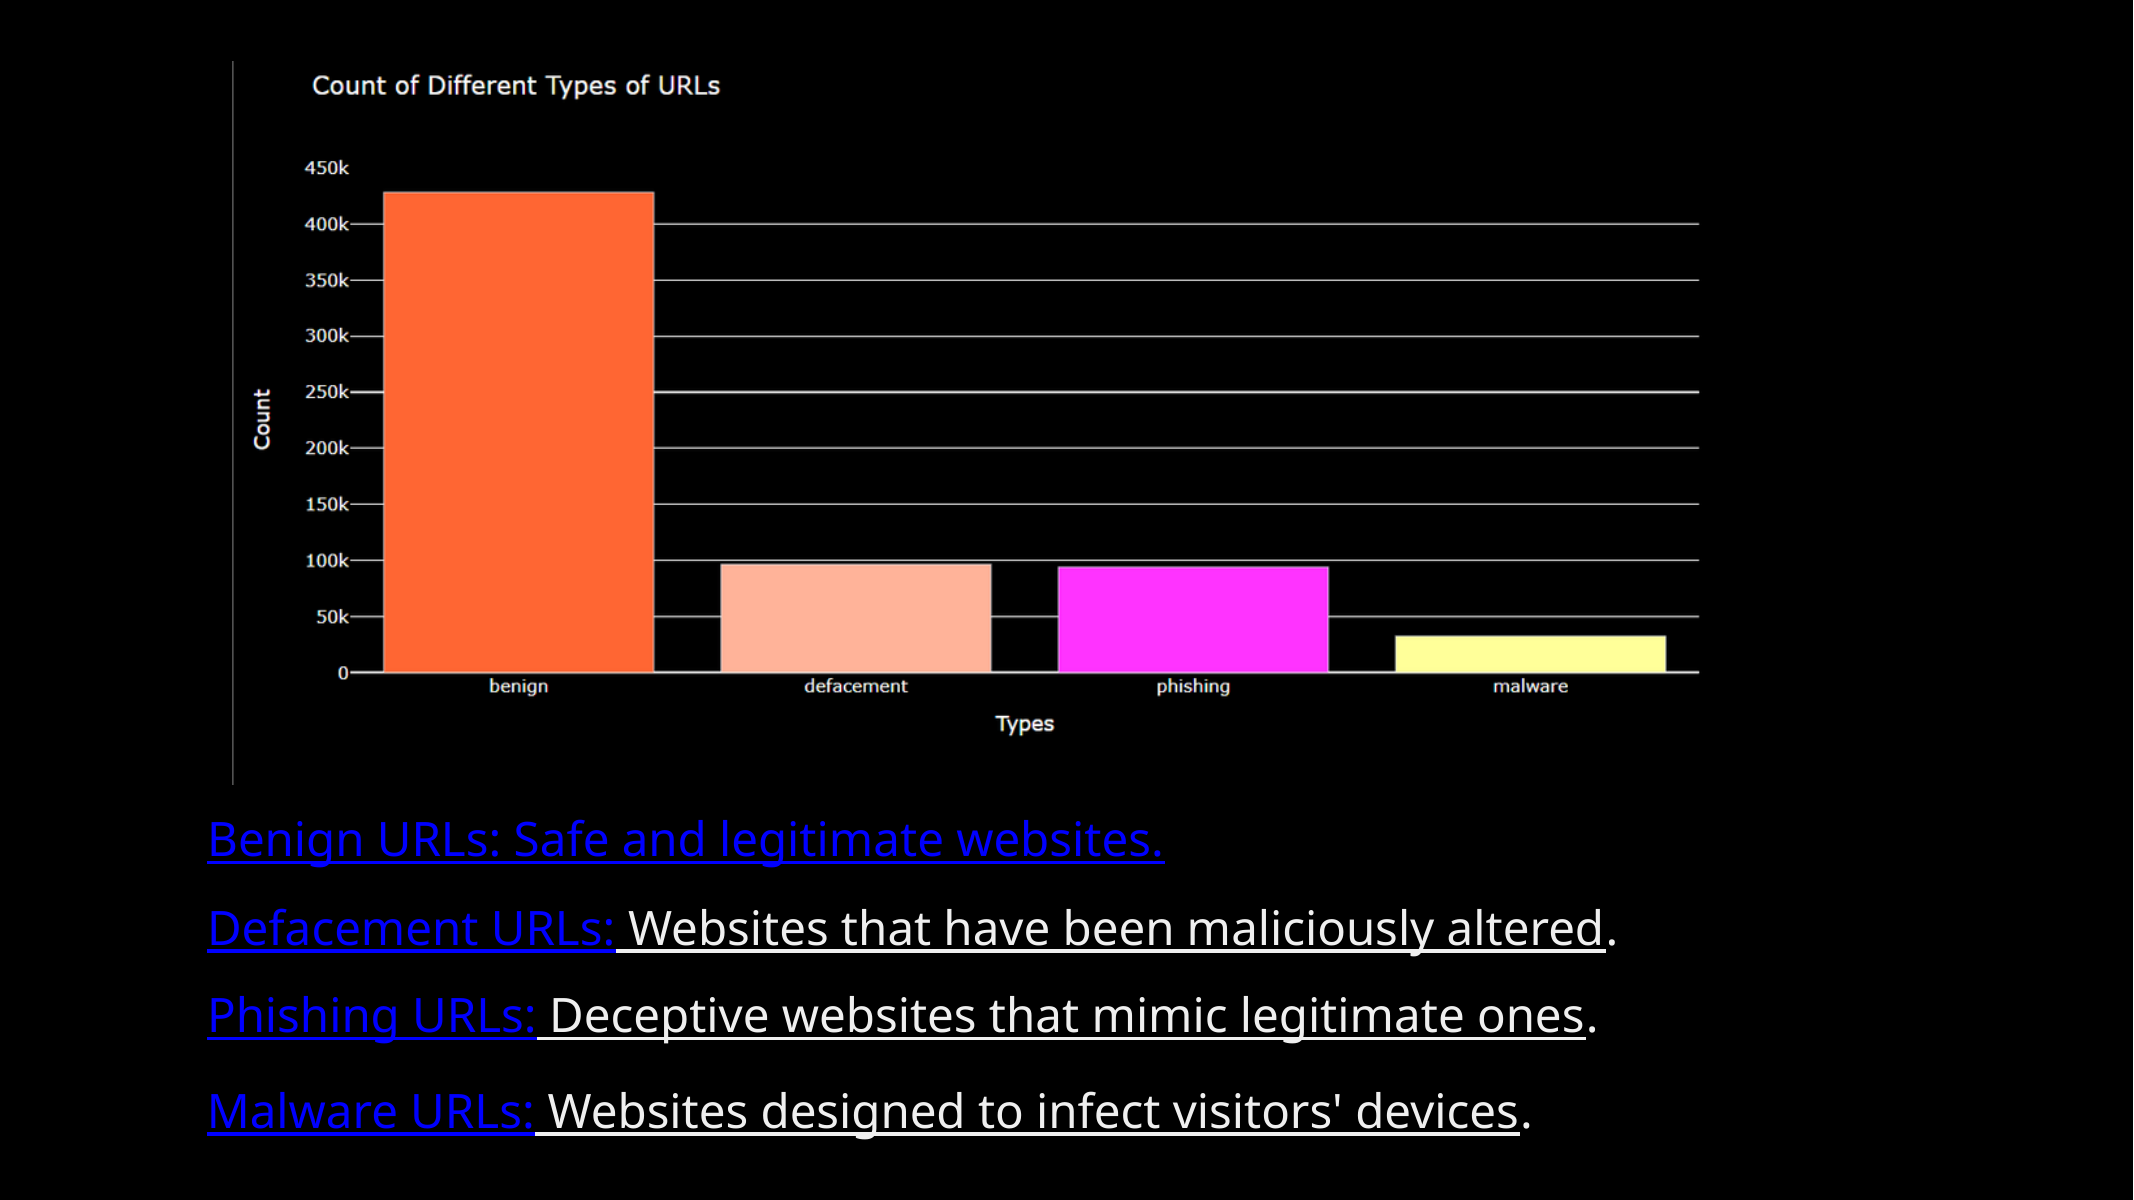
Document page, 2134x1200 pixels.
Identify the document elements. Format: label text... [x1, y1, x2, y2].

text_box Defacement URLs: Websites that have been maliciously altered. [206, 896, 2014, 963]
text_box [232, 61, 1814, 785]
text_box Phishing URLs: Deceptive websites that mimic legitimate ones. [206, 983, 2014, 1051]
text_box Malware URLs: Websites designed to infect visitors' devices. [206, 1079, 2045, 1147]
text_box Benign URLs: Safe and legitimate websites. [206, 807, 1636, 875]
